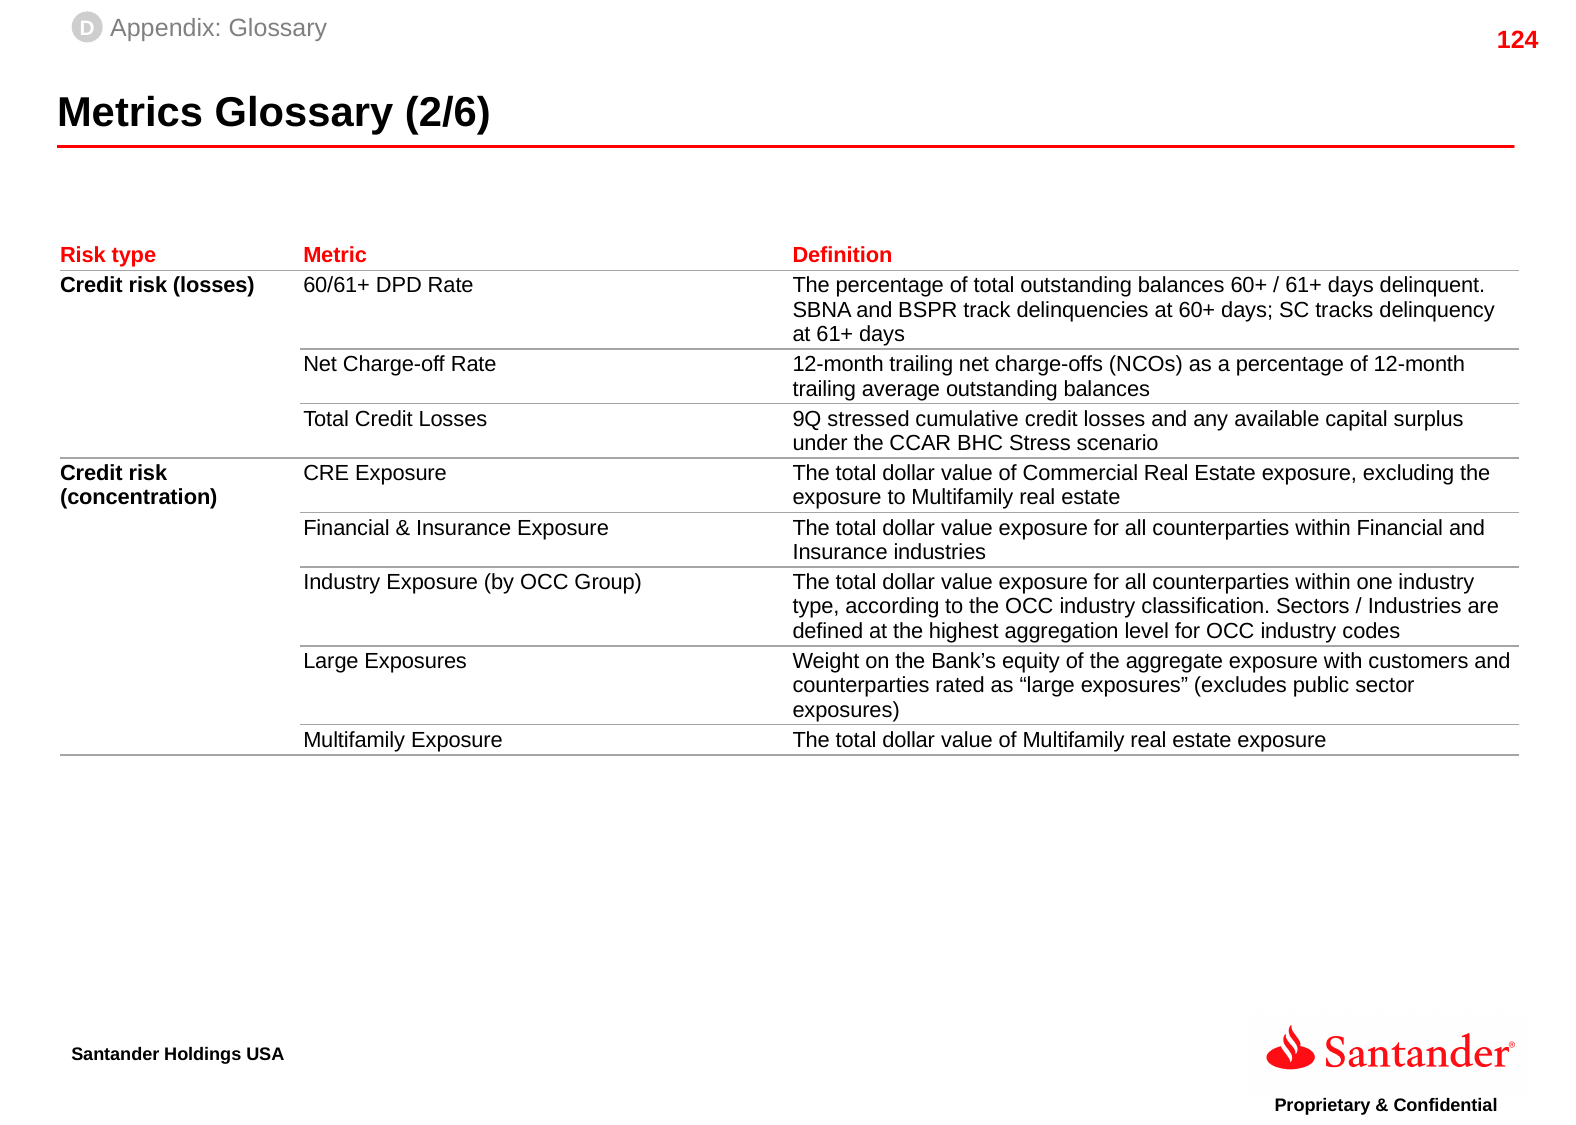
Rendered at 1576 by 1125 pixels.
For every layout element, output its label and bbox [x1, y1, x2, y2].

table_cell [60, 459, 1519, 754]
table_header [60, 240, 1519, 270]
picture [1247, 1011, 1528, 1094]
table_cell [60, 271, 1519, 457]
list [57, 74, 1479, 146]
text_box [71, 11, 329, 43]
